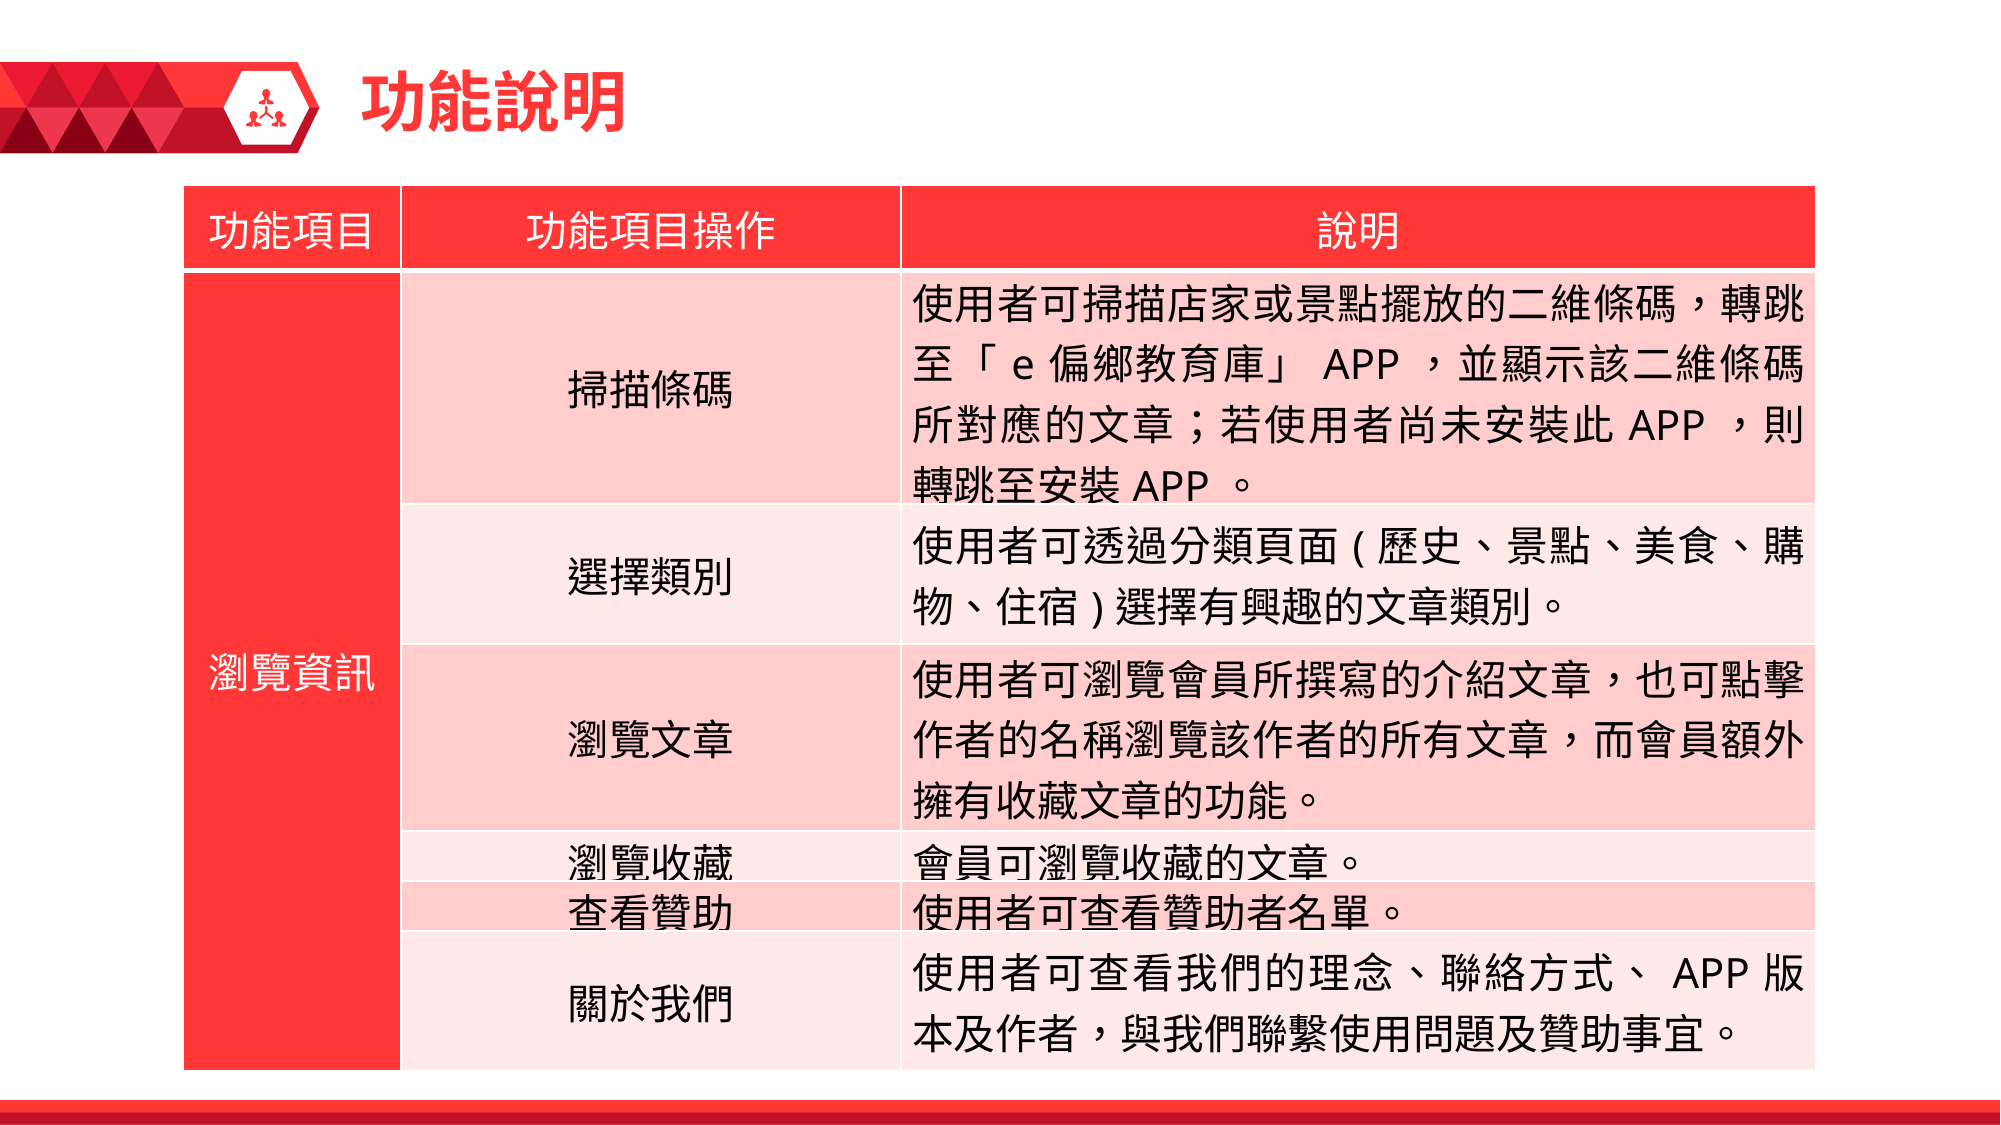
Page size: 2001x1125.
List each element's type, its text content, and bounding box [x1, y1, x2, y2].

table_cell 使用者可掃描店家或景點擺放的二維條碼，轉跳至「e偏鄉教育庫」APP，並顯示該二維條碼所對應的文章；若使用者尚未安裝此APP，則轉跳至安裝APP。 [902, 273, 1815, 503]
table_cell 會員可瀏覽收藏的文章。 [902, 832, 1815, 880]
table_cell 瀏覽收藏 [402, 832, 900, 880]
text_box 功能說明 [345, 52, 980, 147]
table_cell 使用者可查看我們的理念、聯絡方式、APP版本及作者，與我們聯繫使用問題及贊助事宜。 [902, 932, 1815, 1070]
table_cell 掃描條碼 [402, 273, 900, 503]
table_header 功能項目操作 [402, 186, 900, 268]
table_cell 瀏覽文章 [402, 645, 900, 830]
table_cell 查看贊助 [402, 882, 900, 930]
table_cell 關於我們 [402, 932, 900, 1070]
table_header 功能項目 [184, 186, 400, 268]
table_cell 使用者可透過分類頁面(歷史、景點、美食、購物、住宿)選擇有興趣的文章類別。 [902, 505, 1815, 643]
table_header 說明 [902, 186, 1815, 268]
table_cell 使用者可查看贊助者名單。 [902, 882, 1815, 930]
table_cell 選擇類別 [402, 505, 900, 643]
table_cell 瀏覽資訊 [184, 273, 400, 1070]
table_cell 使用者可瀏覽會員所撰寫的介紹文章，也可點擊作者的名稱瀏覽該作者的所有文章，而會員額外擁有收藏文章的功能。 [902, 645, 1815, 830]
